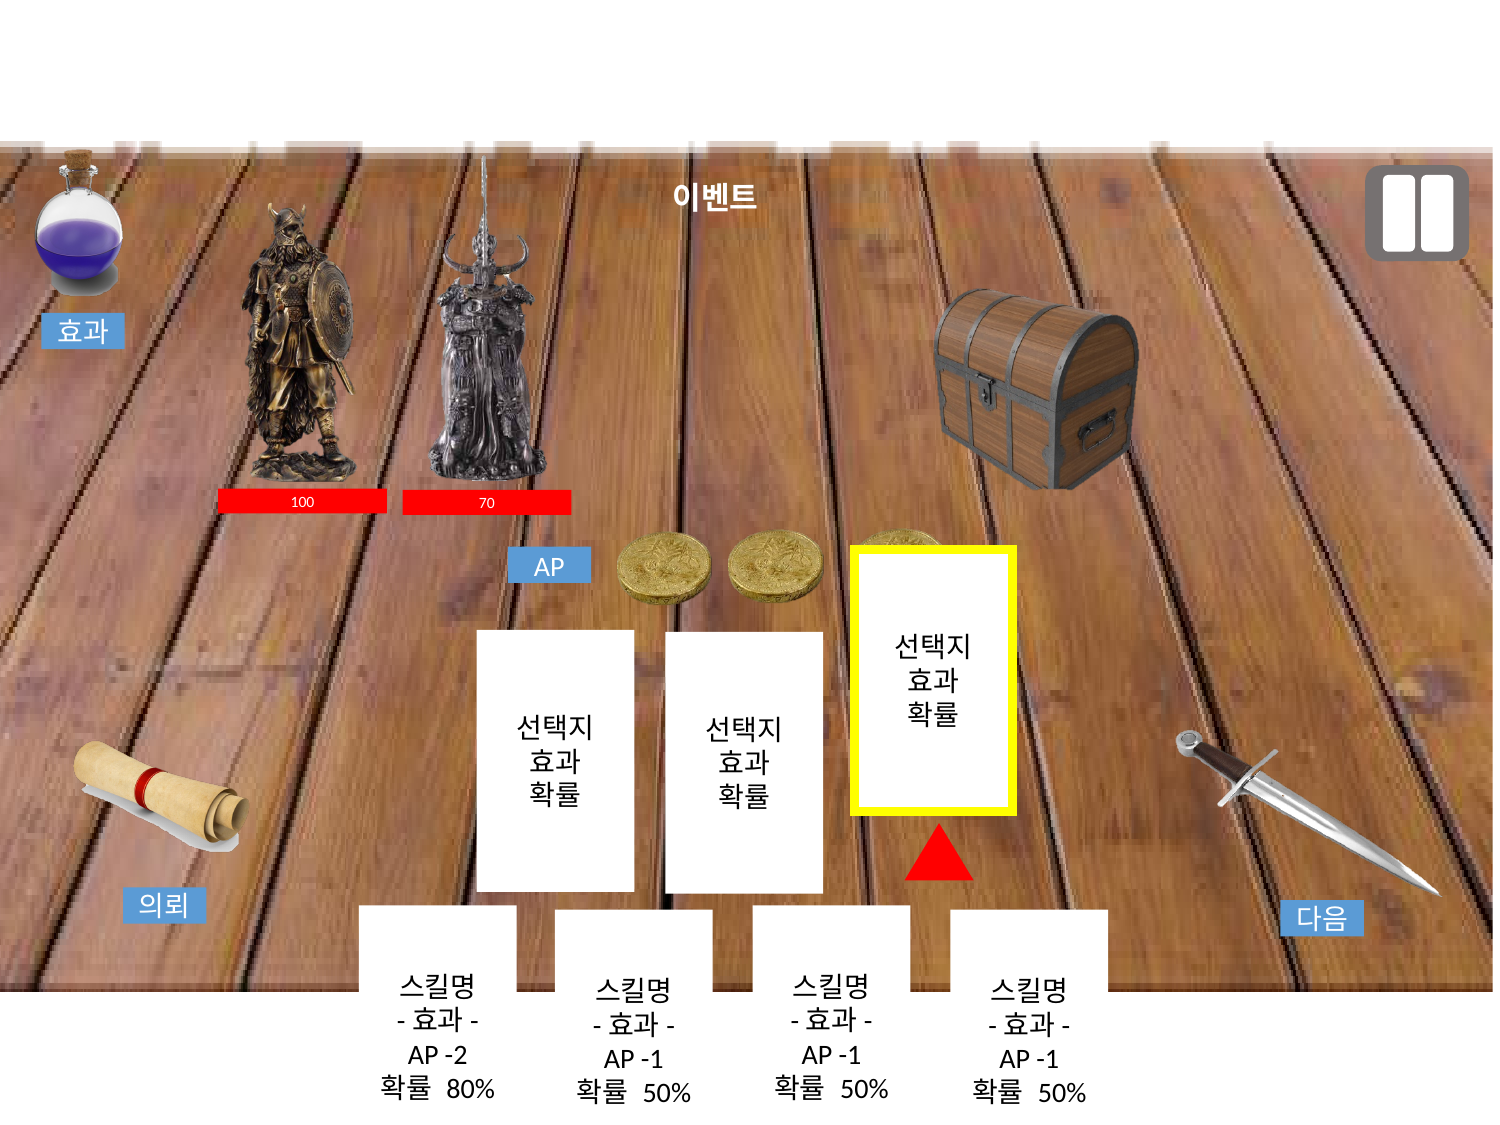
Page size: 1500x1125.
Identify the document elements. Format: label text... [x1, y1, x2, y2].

text_box 스킬명 -효과- AP -1 확률 50% [752, 992, 911, 1125]
text_box 스킬명 -효과- AP -2 확률 80% [358, 992, 518, 1125]
text_box 스킬명 -효과- AP -1 확률 50% [554, 992, 714, 1125]
picture [0, 117, 1493, 992]
text_box 스킬명 -효과- AP -1 확률 50% [949, 992, 1109, 1125]
